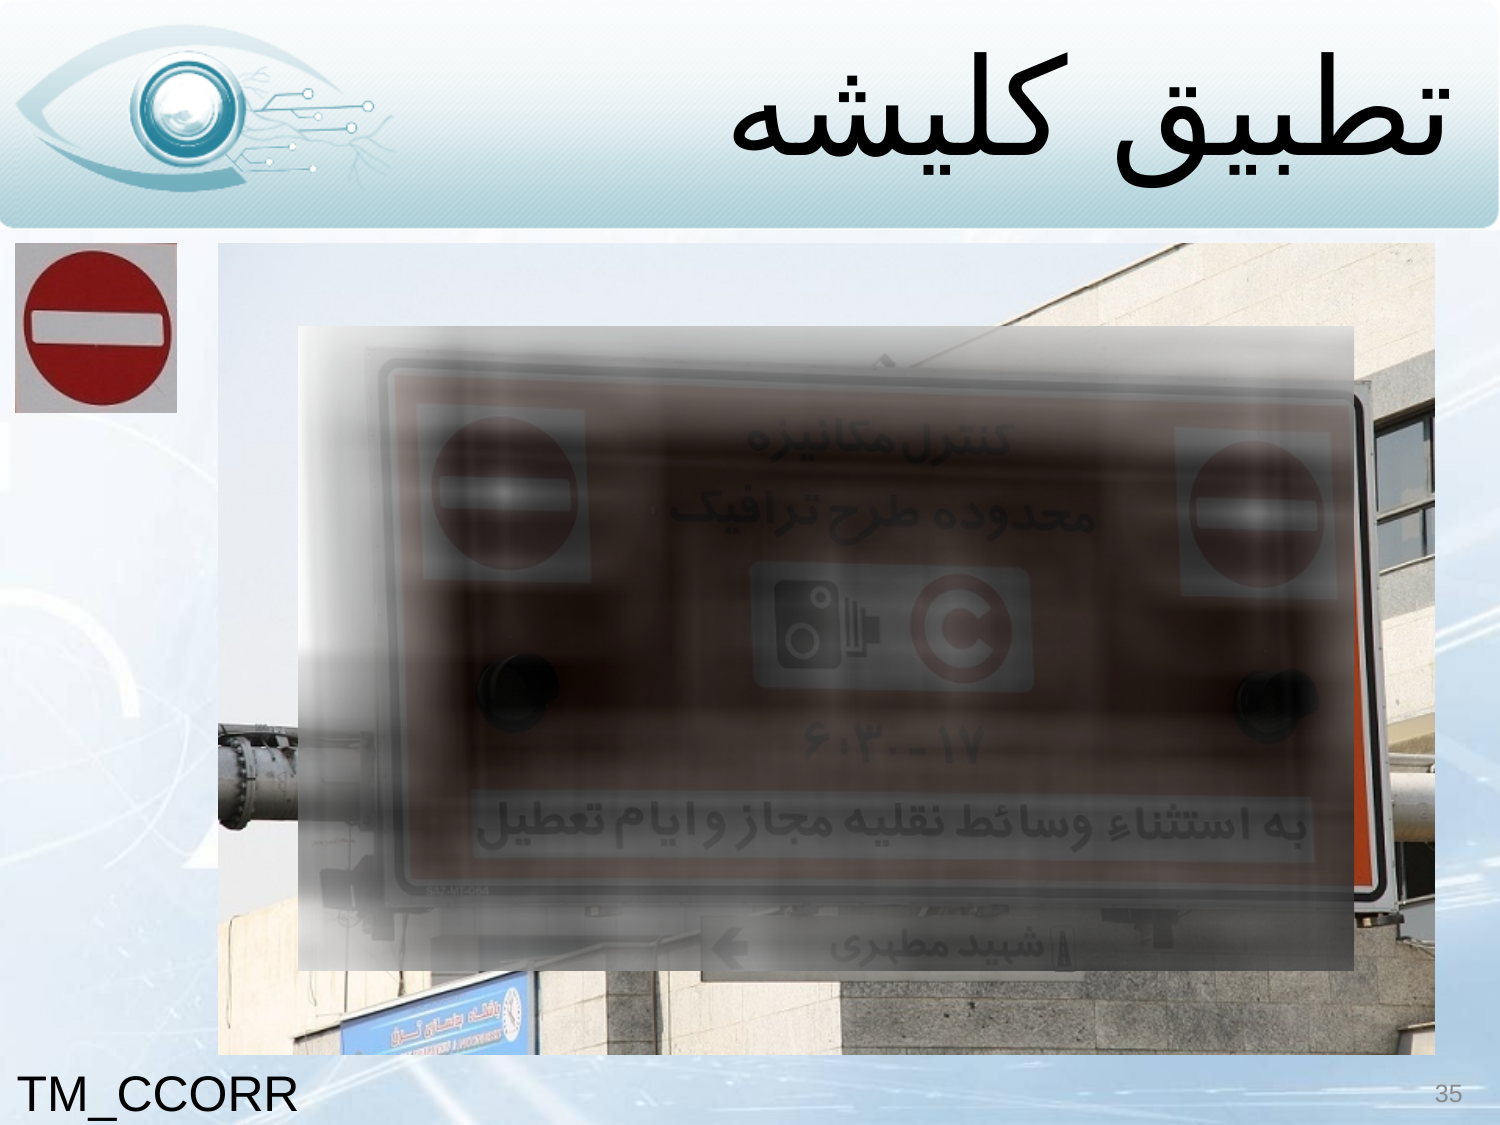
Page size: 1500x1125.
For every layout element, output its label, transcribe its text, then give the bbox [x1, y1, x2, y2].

title تطبیق کلیشه [0, 7, 1500, 195]
picture [0, 230, 1500, 1125]
slide_number 35 [1127, 1062, 1478, 1123]
text_box TM_CCORR [1, 1054, 315, 1125]
